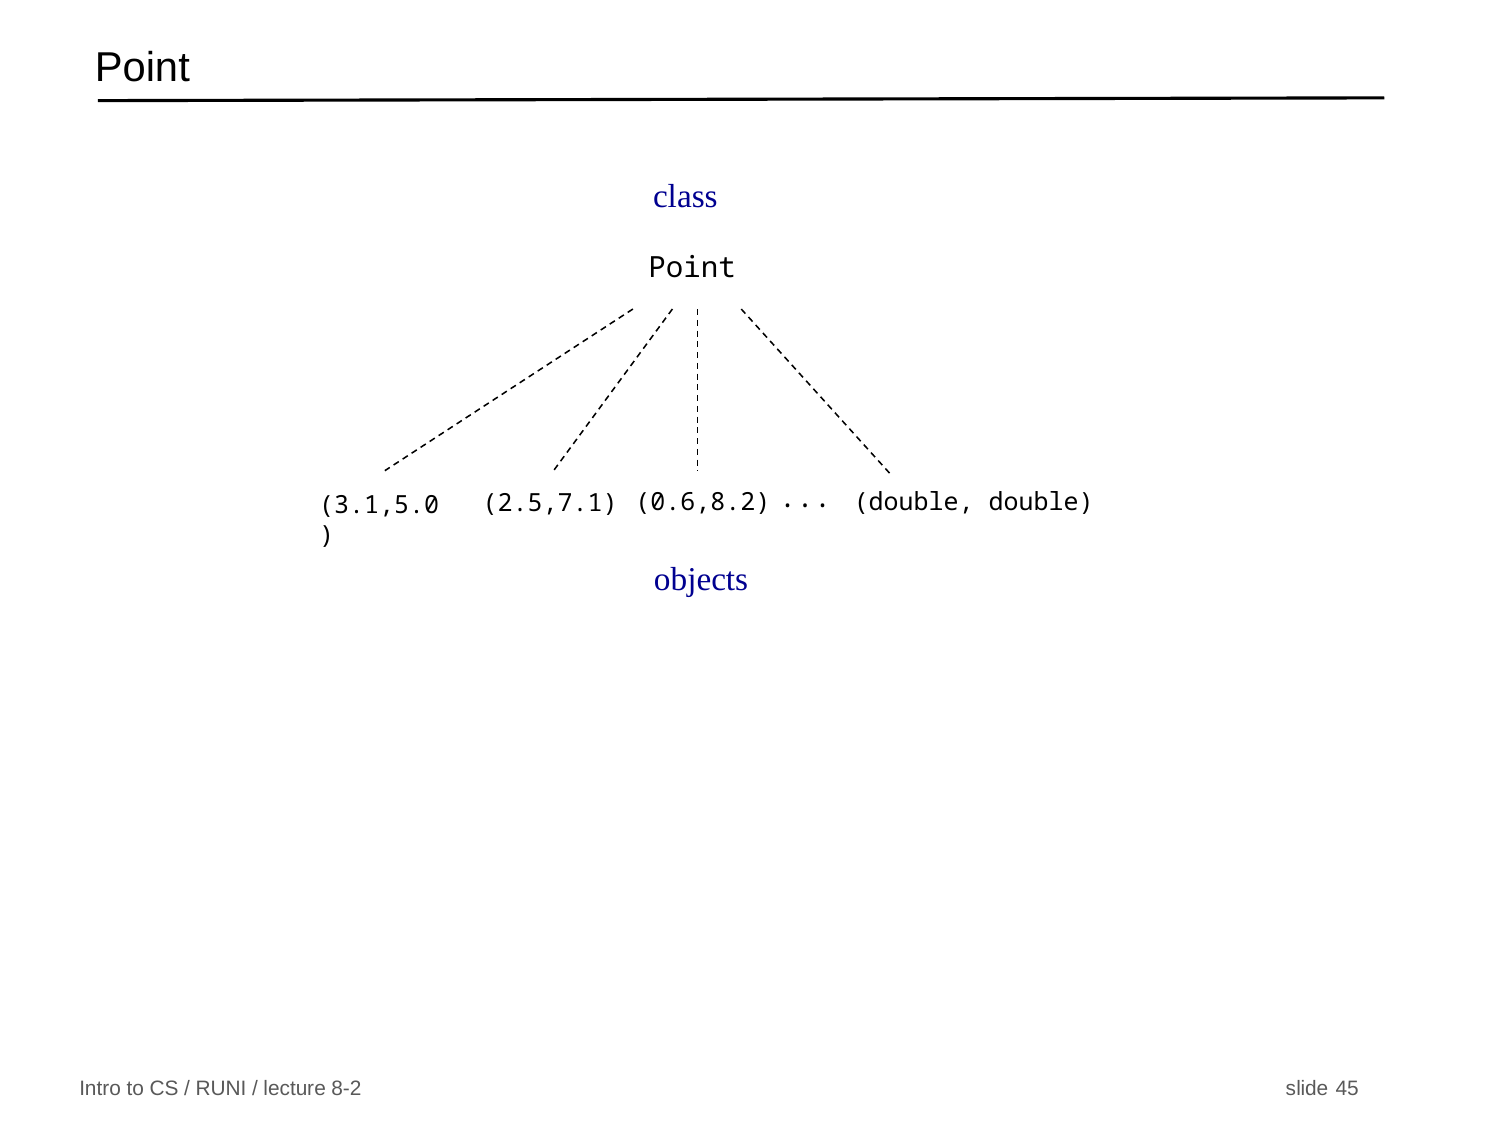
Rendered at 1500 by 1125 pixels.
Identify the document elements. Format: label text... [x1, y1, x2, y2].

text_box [491, 166, 986, 307]
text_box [491, 534, 986, 606]
title Point [79, 33, 1371, 109]
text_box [304, 308, 1133, 527]
